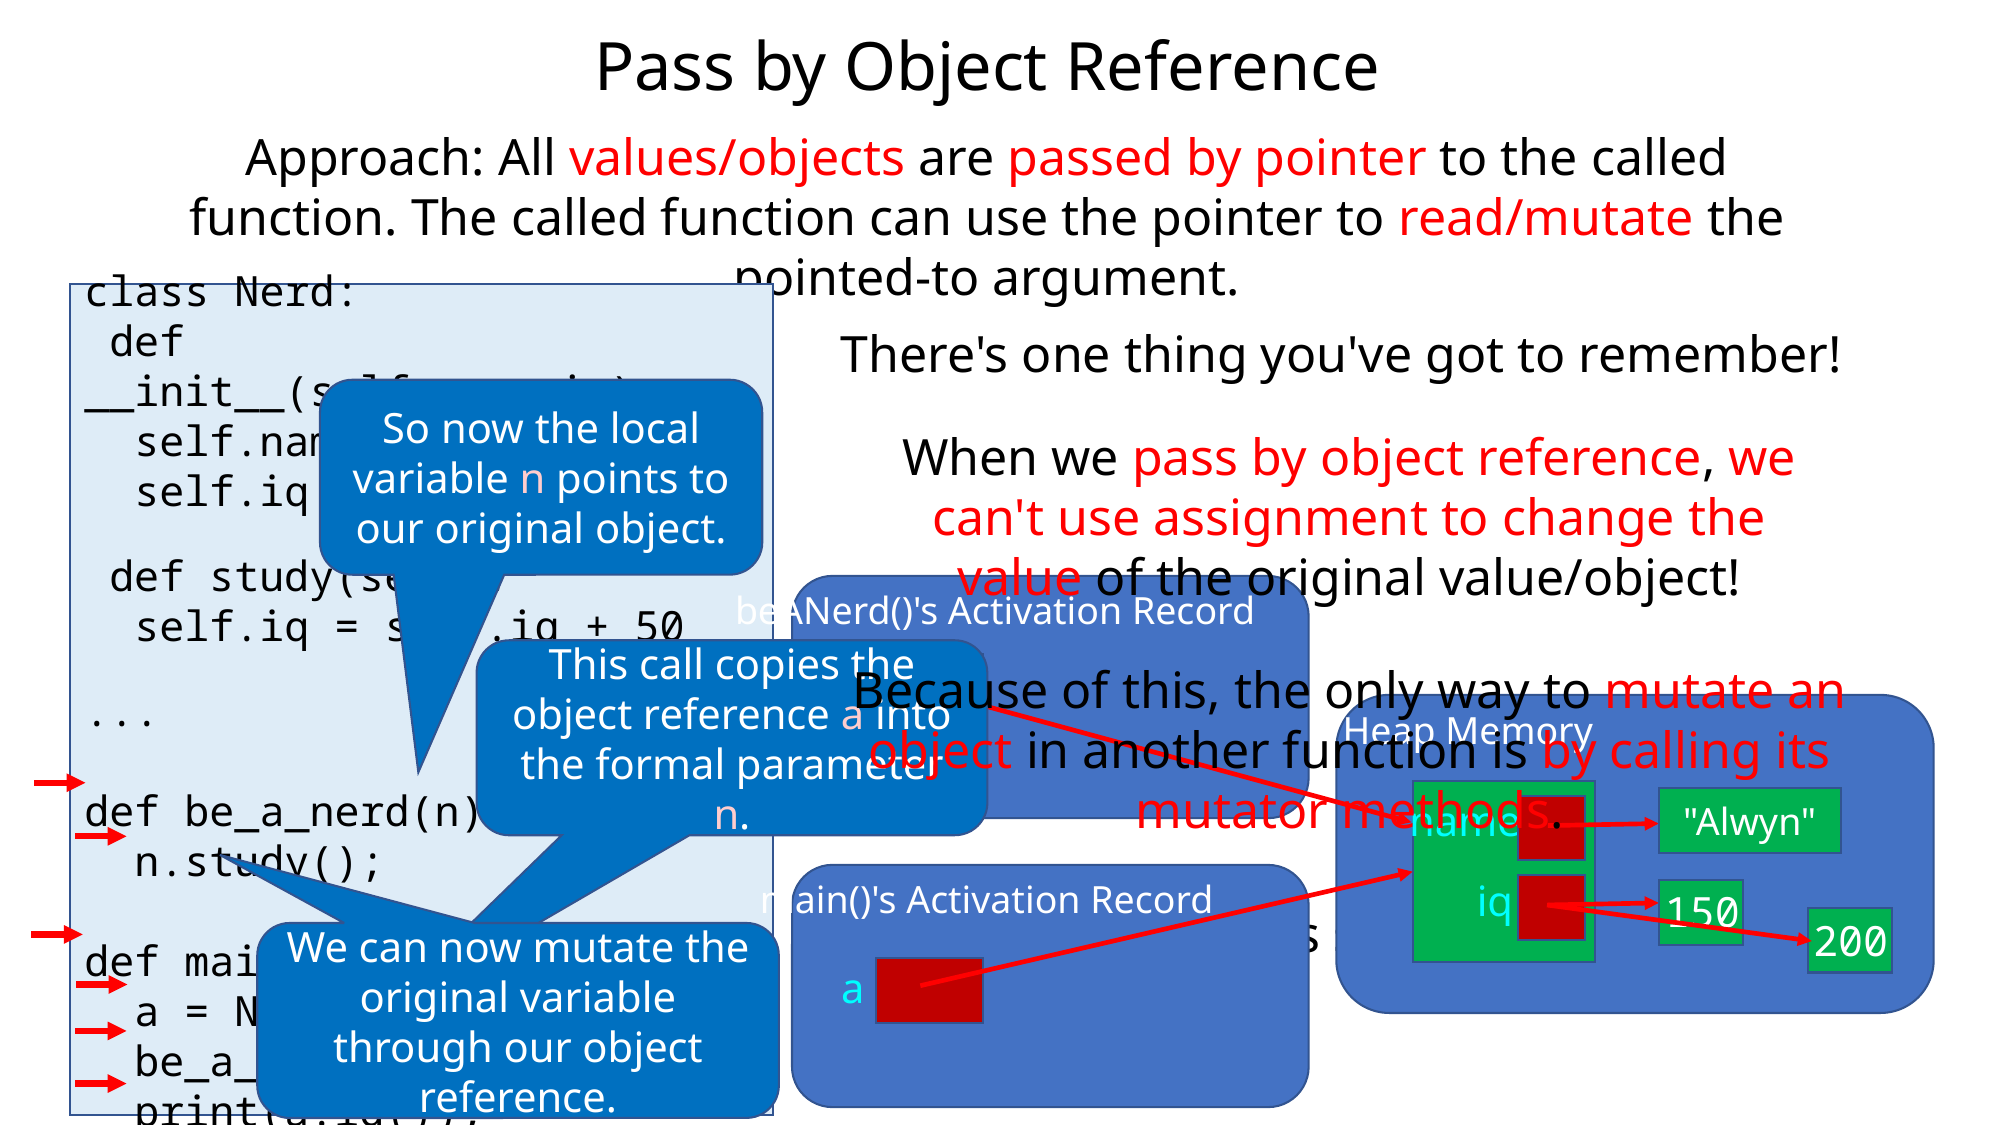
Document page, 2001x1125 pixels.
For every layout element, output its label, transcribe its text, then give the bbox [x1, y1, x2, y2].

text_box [826, 954, 984, 1023]
text_box This call copies the object reference a into the formal parameter n. [472, 639, 792, 921]
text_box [911, 685, 1412, 823]
title Pass by Object Reference [41, 0, 1934, 163]
text_box Approach: All values/objects are passed by pointer to the called function. The called function can use the pointer to read/mutate the pointed-to argument. [138, 117, 1835, 313]
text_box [1400, 787, 1586, 861]
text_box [1464, 867, 1586, 941]
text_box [792, 575, 1309, 819]
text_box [792, 864, 1309, 1108]
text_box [1336, 694, 1934, 1013]
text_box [1546, 904, 1812, 942]
text_box class Nerd: def __init__(self,name,iq): self.name = name self.iq = iq def study(self): self.iq = self.iq + 50 ... def be_a_nerd(n): n.study(); def main(): a = Nerd("Alwyn",150) be_a_nerd(a); print(a.iq()); [69, 283, 774, 1116]
text_box Because of this, the only way to mutate an object in another function is by calling its mutator methods. [769, 650, 1336, 846]
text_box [920, 871, 1413, 986]
text_box We can now mutate the original variable through our object reference. [219, 853, 780, 1120]
text_box There's one thing you've got to remember! [798, 315, 1885, 390]
text_box Because of this, the only way to mutate an object in another function is by calling its mutator methods. [1309, 650, 1931, 694]
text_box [1800, 906, 1901, 973]
text_box So now the local variable n points to our original object. [318, 378, 764, 777]
text_box When we pass by object reference, we can't use assignment to change the value of the original value/object! [878, 418, 1820, 614]
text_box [826, 650, 984, 719]
